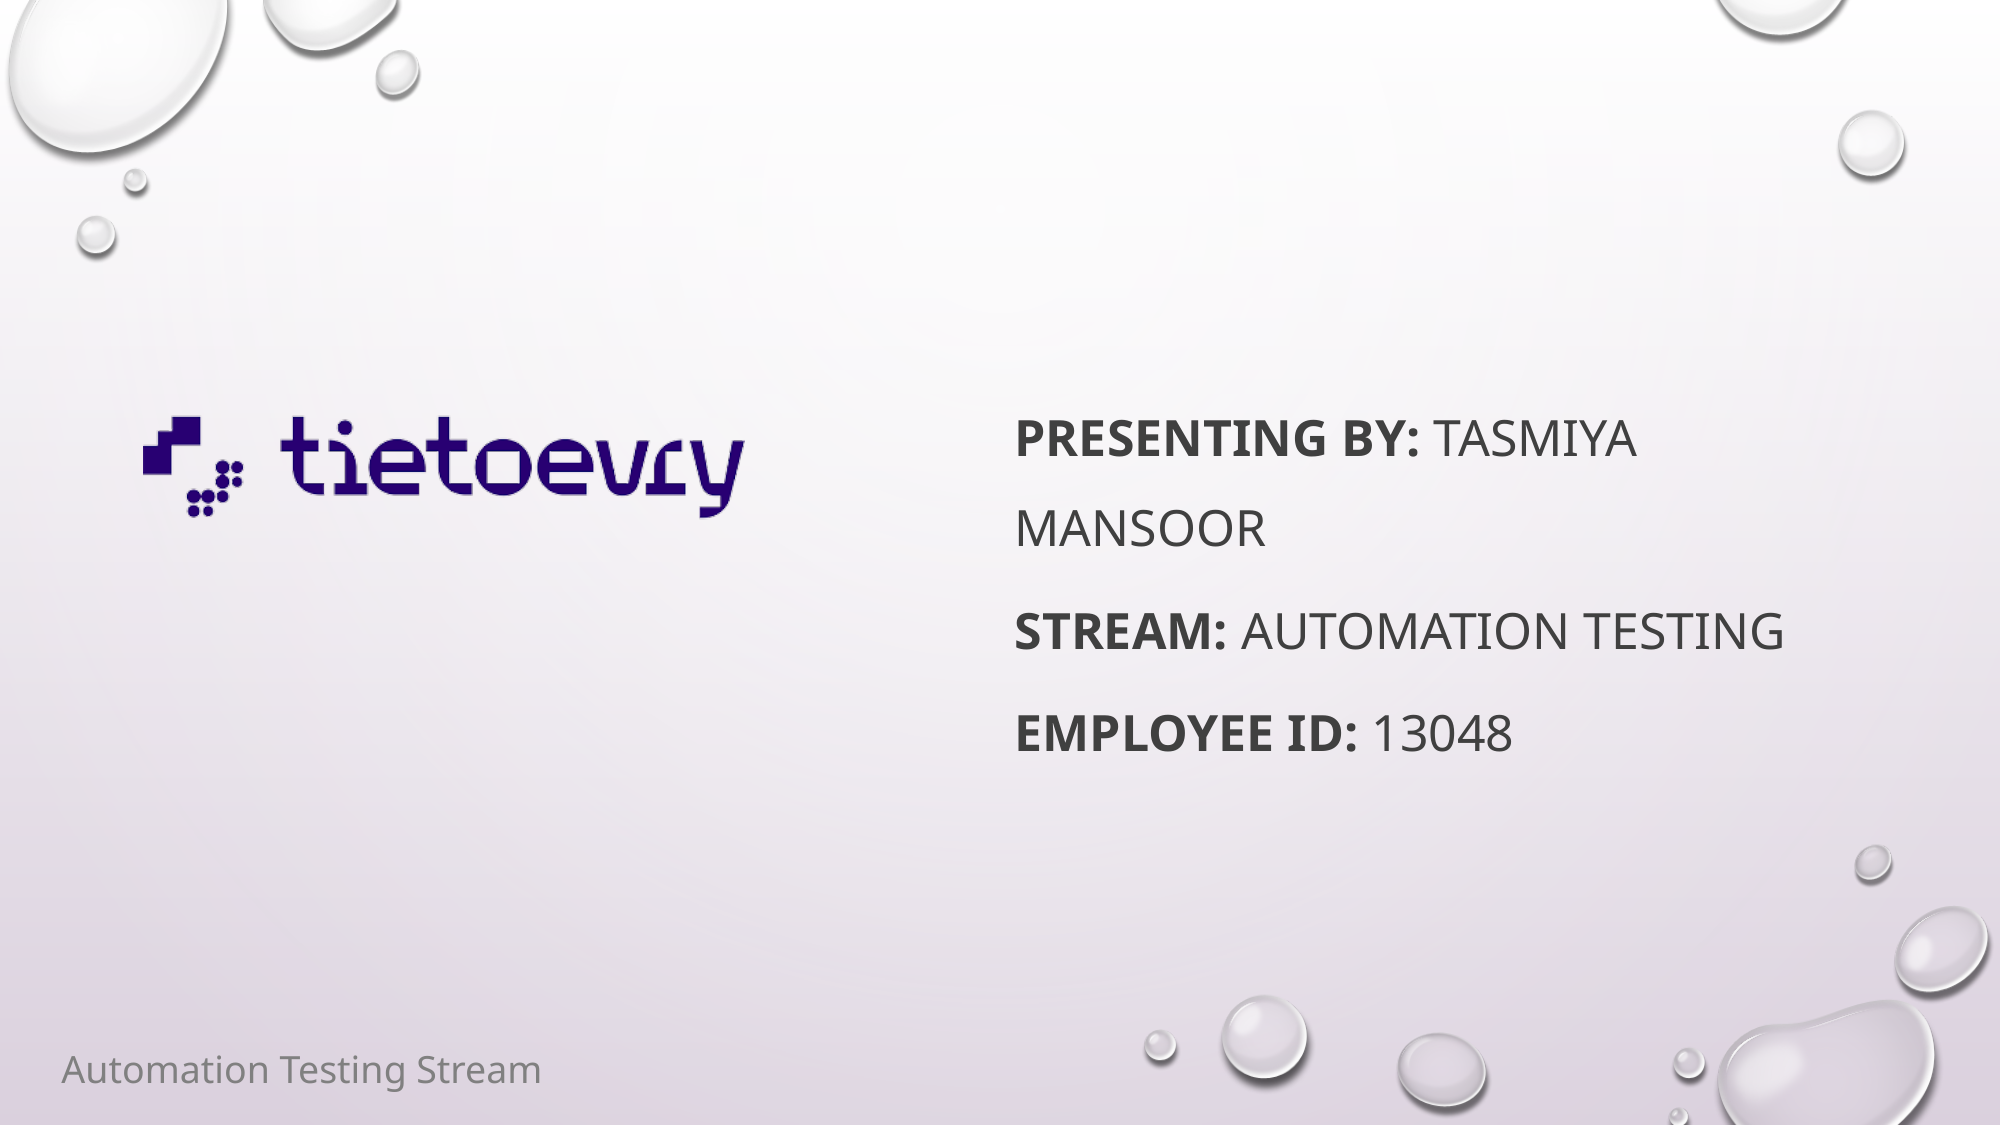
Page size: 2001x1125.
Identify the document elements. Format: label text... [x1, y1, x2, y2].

text_box Automation Testing Stream [46, 1038, 1047, 1099]
text_box Presenting By: Tasmiya Mansoor Stream: Automation Testing Employee ID: 13048 [999, 369, 1852, 850]
picture [0, 0, 2000, 1125]
